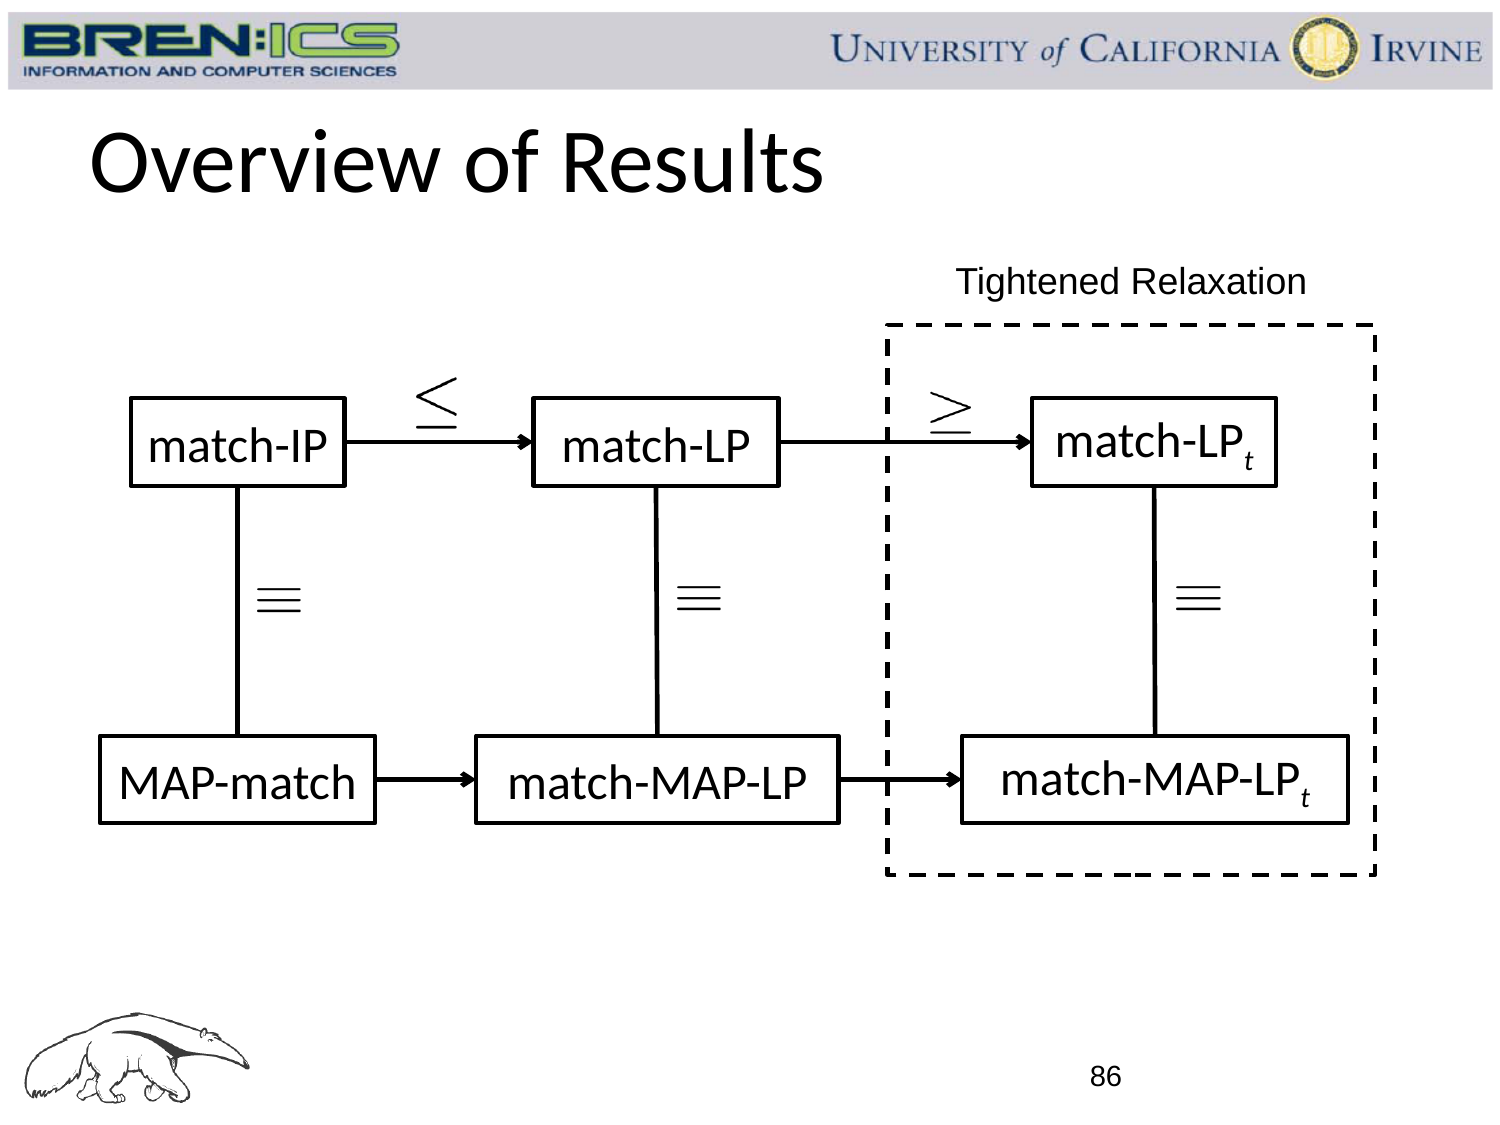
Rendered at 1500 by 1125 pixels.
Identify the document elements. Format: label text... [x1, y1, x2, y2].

text_box Tightened Relaxation [937, 249, 1325, 310]
text_box match-MAP-LPt [960, 734, 1350, 825]
picture [926, 388, 974, 438]
picture [674, 585, 722, 613]
text_box match-LP [531, 396, 781, 488]
text_box [885, 323, 1377, 877]
text_box MAP-match [98, 734, 377, 825]
picture [412, 374, 459, 435]
title Overview of Results [75, 87, 1425, 225]
text_box match-MAP-LP [474, 734, 841, 825]
picture [254, 587, 302, 615]
picture [1173, 585, 1221, 613]
text_box match-IP [129, 396, 347, 488]
slide_number 86 [1074, 1025, 1425, 1100]
